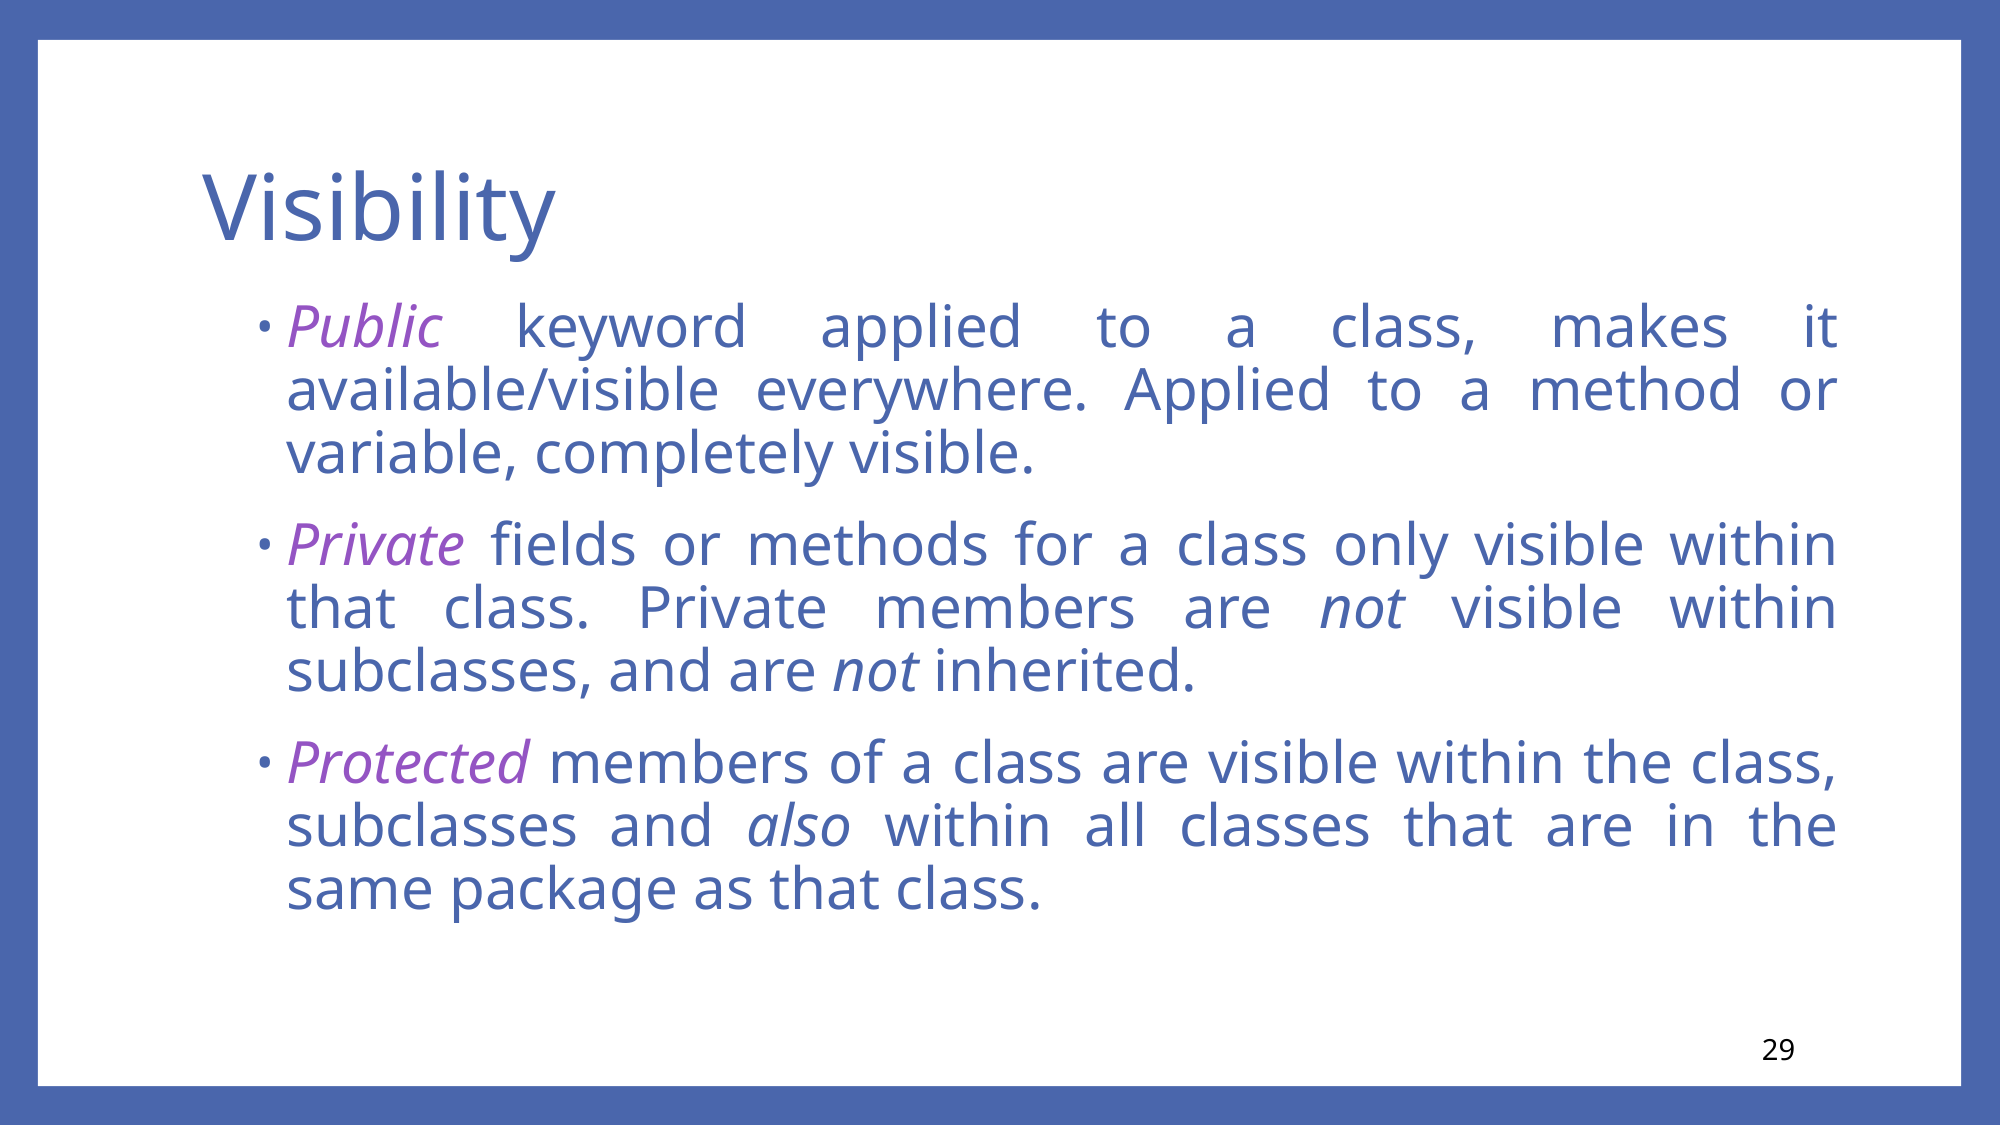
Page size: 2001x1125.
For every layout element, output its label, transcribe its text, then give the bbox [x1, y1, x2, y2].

slide_number 29 [1530, 1021, 1811, 1081]
title Visibility [187, 99, 1808, 323]
list Public keyword applied to a class, makes it available/visible everywhere. Applied to a method or variable, completely visible. Private fields or methods for a class only visible within that class. Private members are not visible within subclasses, and are not inherited. Protected members of a class are visible within the class, subclasses and also within all classes that are in the same package as that class. [233, 289, 1854, 1021]
